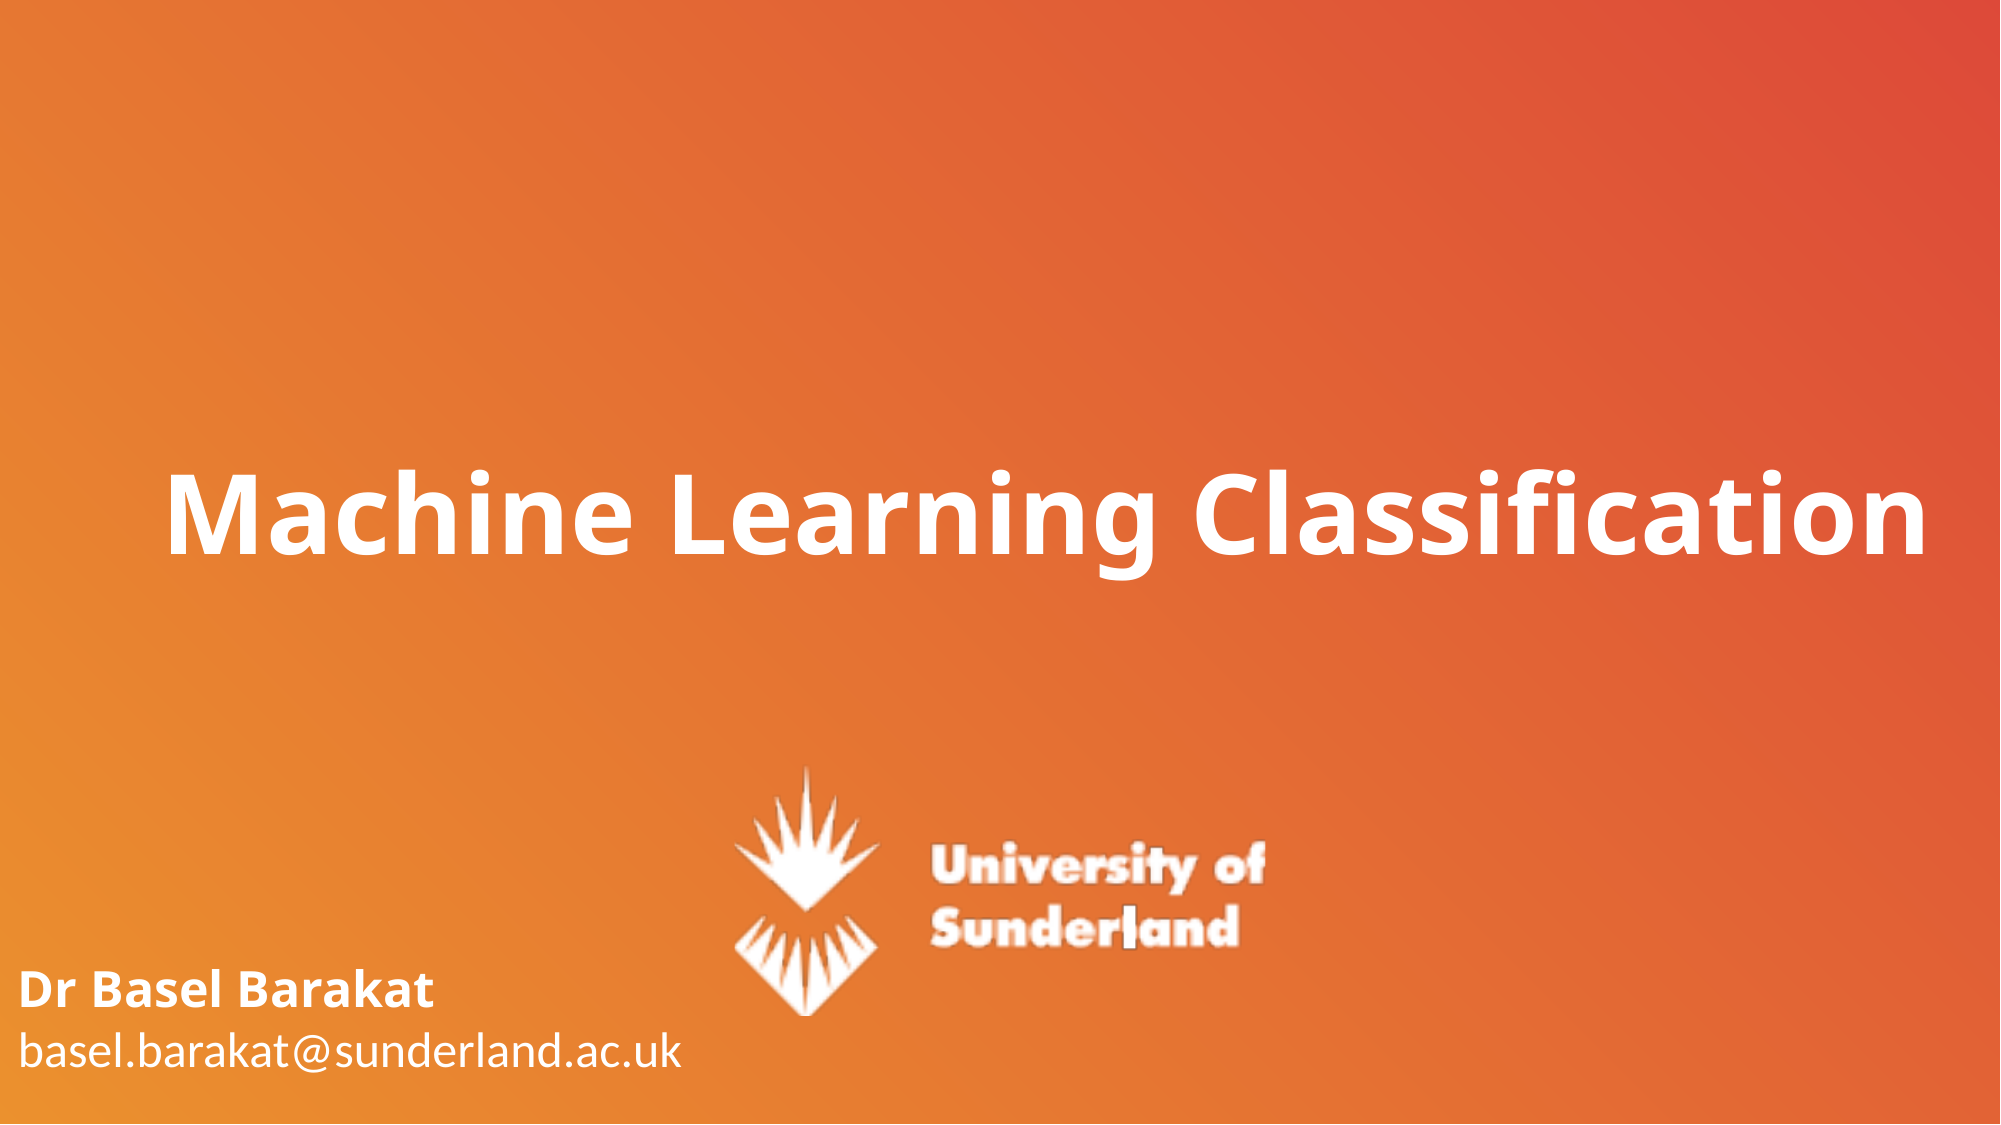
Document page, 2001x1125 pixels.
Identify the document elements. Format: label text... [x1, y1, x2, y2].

text_box Machine Learning Classification [146, 436, 1949, 585]
text_box Dr Basel Barakat basel.barakat@sunderland.ac.uk [3, 950, 698, 1125]
